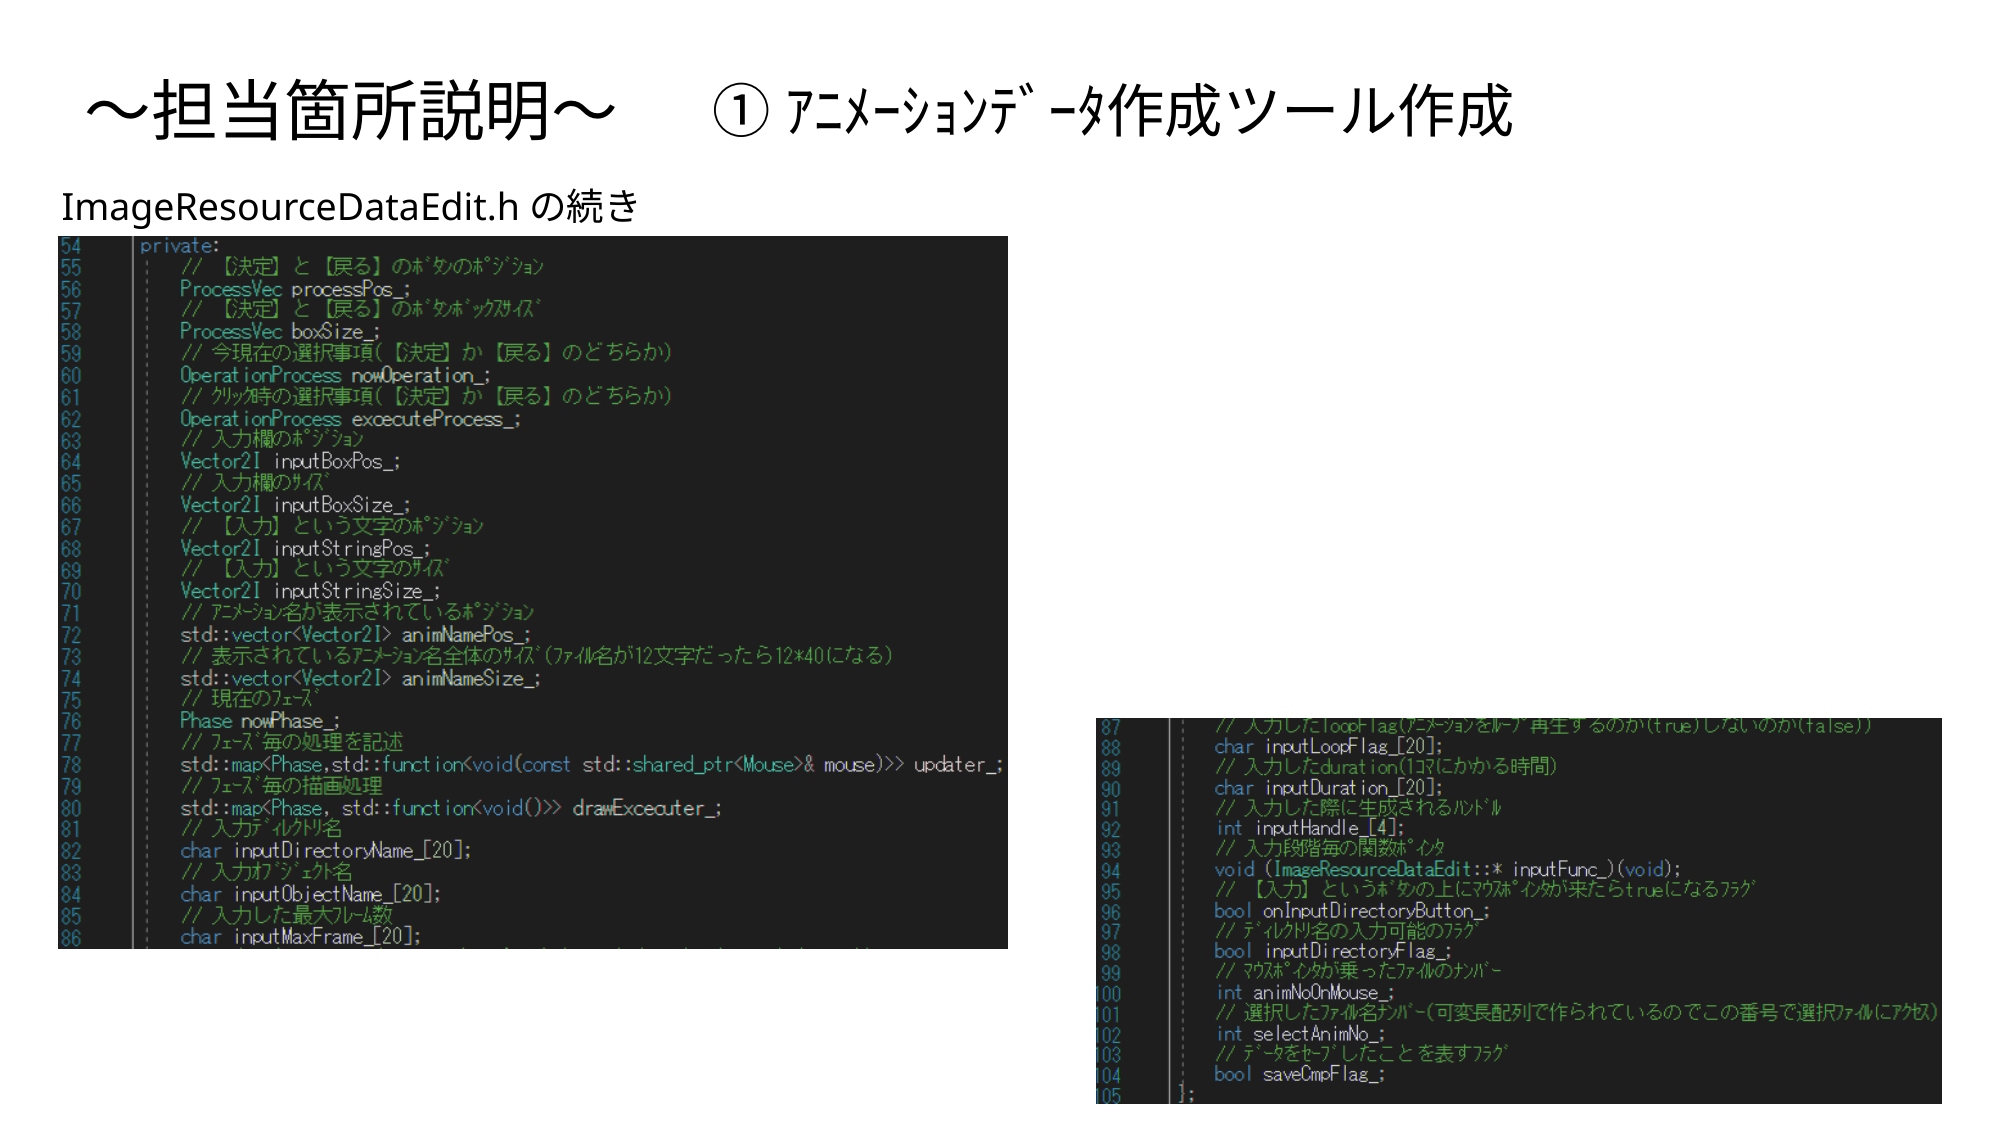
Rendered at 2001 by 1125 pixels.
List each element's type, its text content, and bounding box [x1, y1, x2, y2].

text_box ①ｱﾆﾒｰｼｮﾝﾃﾞｰﾀ作成ツール作成 [697, 66, 1530, 151]
text_box ～担当箇所説明～ [69, 61, 634, 156]
picture [1096, 718, 1942, 1104]
text_box ImageResourceDataEdit.hの続き [46, 175, 657, 236]
picture [58, 236, 1008, 949]
